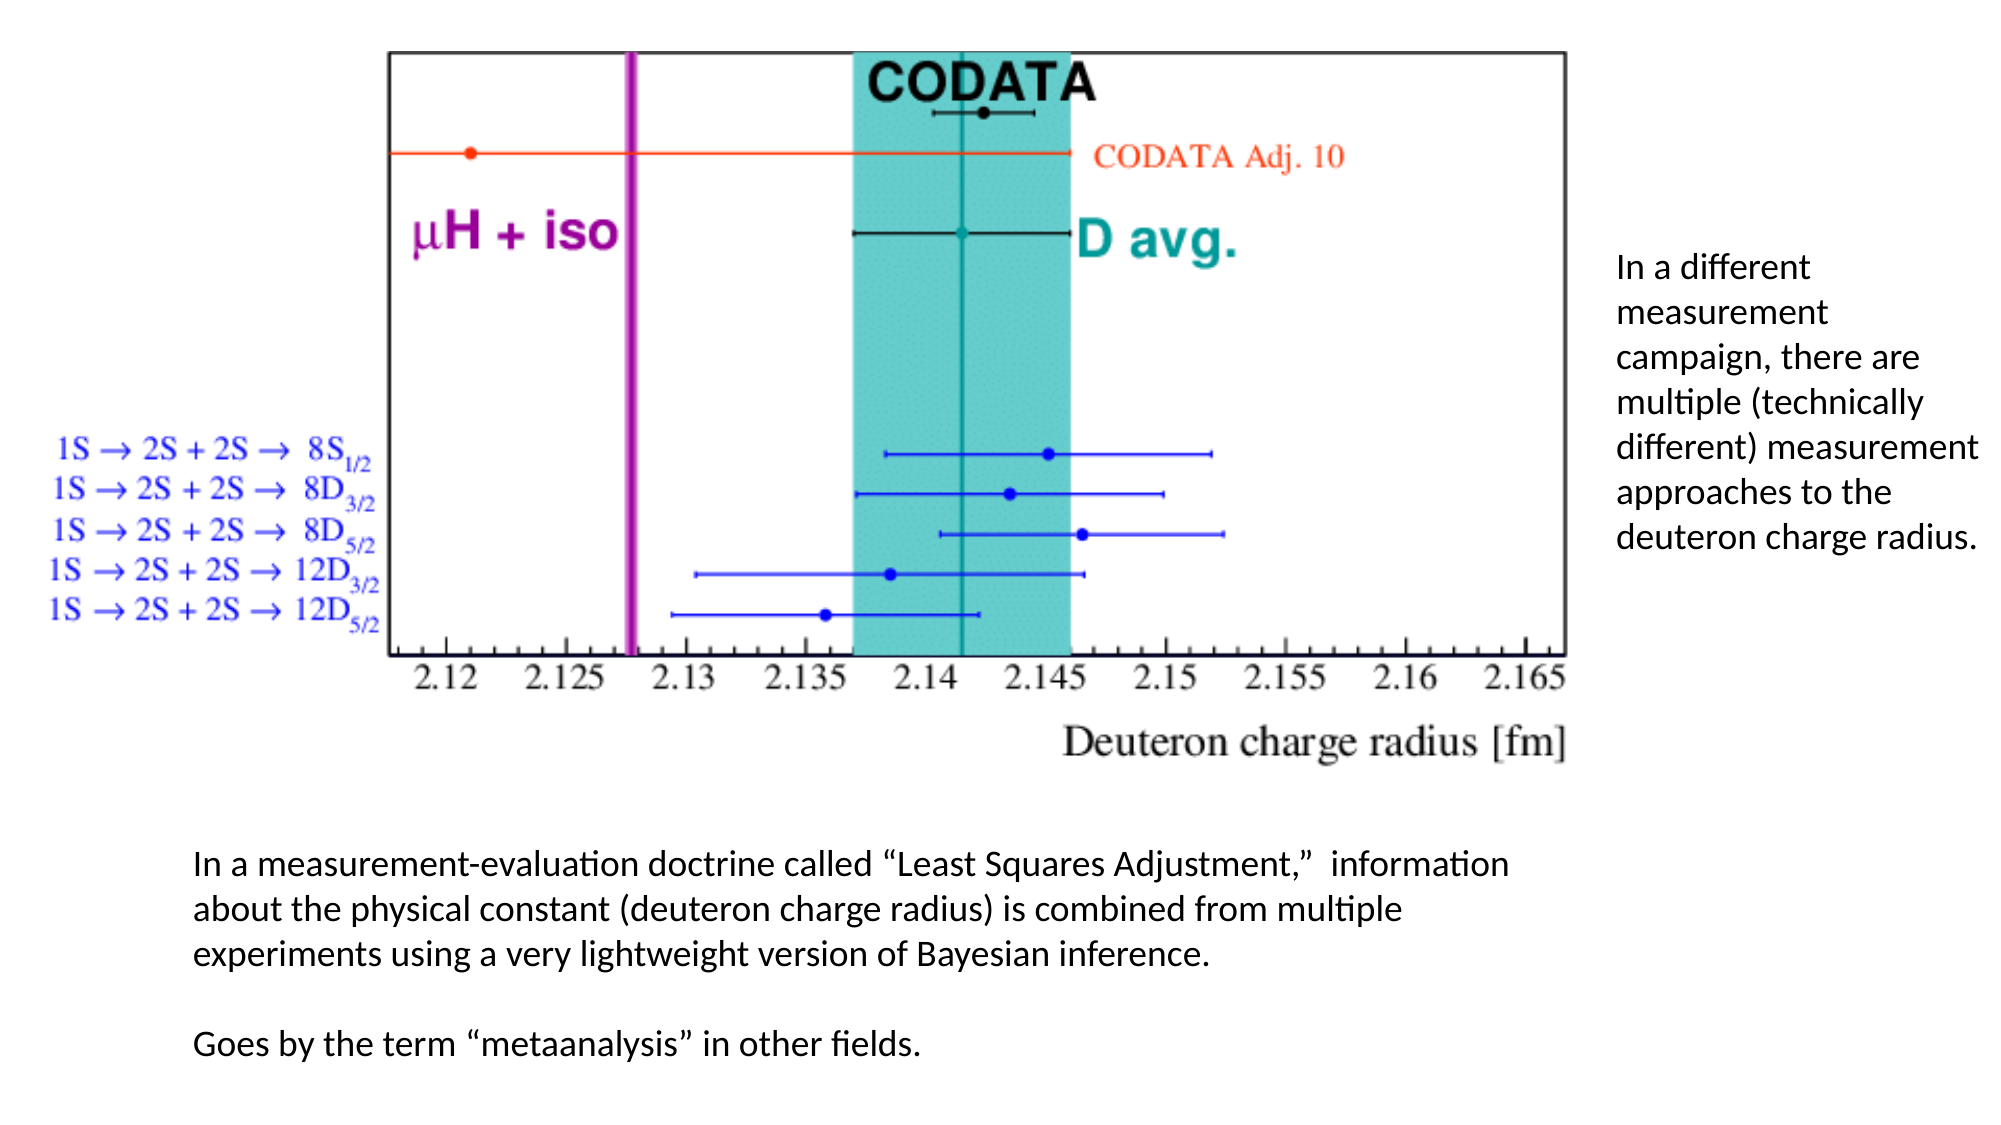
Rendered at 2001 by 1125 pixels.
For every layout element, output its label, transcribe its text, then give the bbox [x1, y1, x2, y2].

text_box In a measurement-evaluation doctrine called “Least Squares Adjustment,” information about the physical constant (deuteron charge radius) is combined from multiple experiments using a very lightweight version of Bayesian inference. Goes by the term “metaanalysis” in other fields. [178, 831, 1534, 1071]
text_box In a different measurement campaign, there are multiple (technically different) measurement approaches to the deuteron charge radius. [1601, 234, 2000, 565]
picture [37, 51, 1570, 779]
